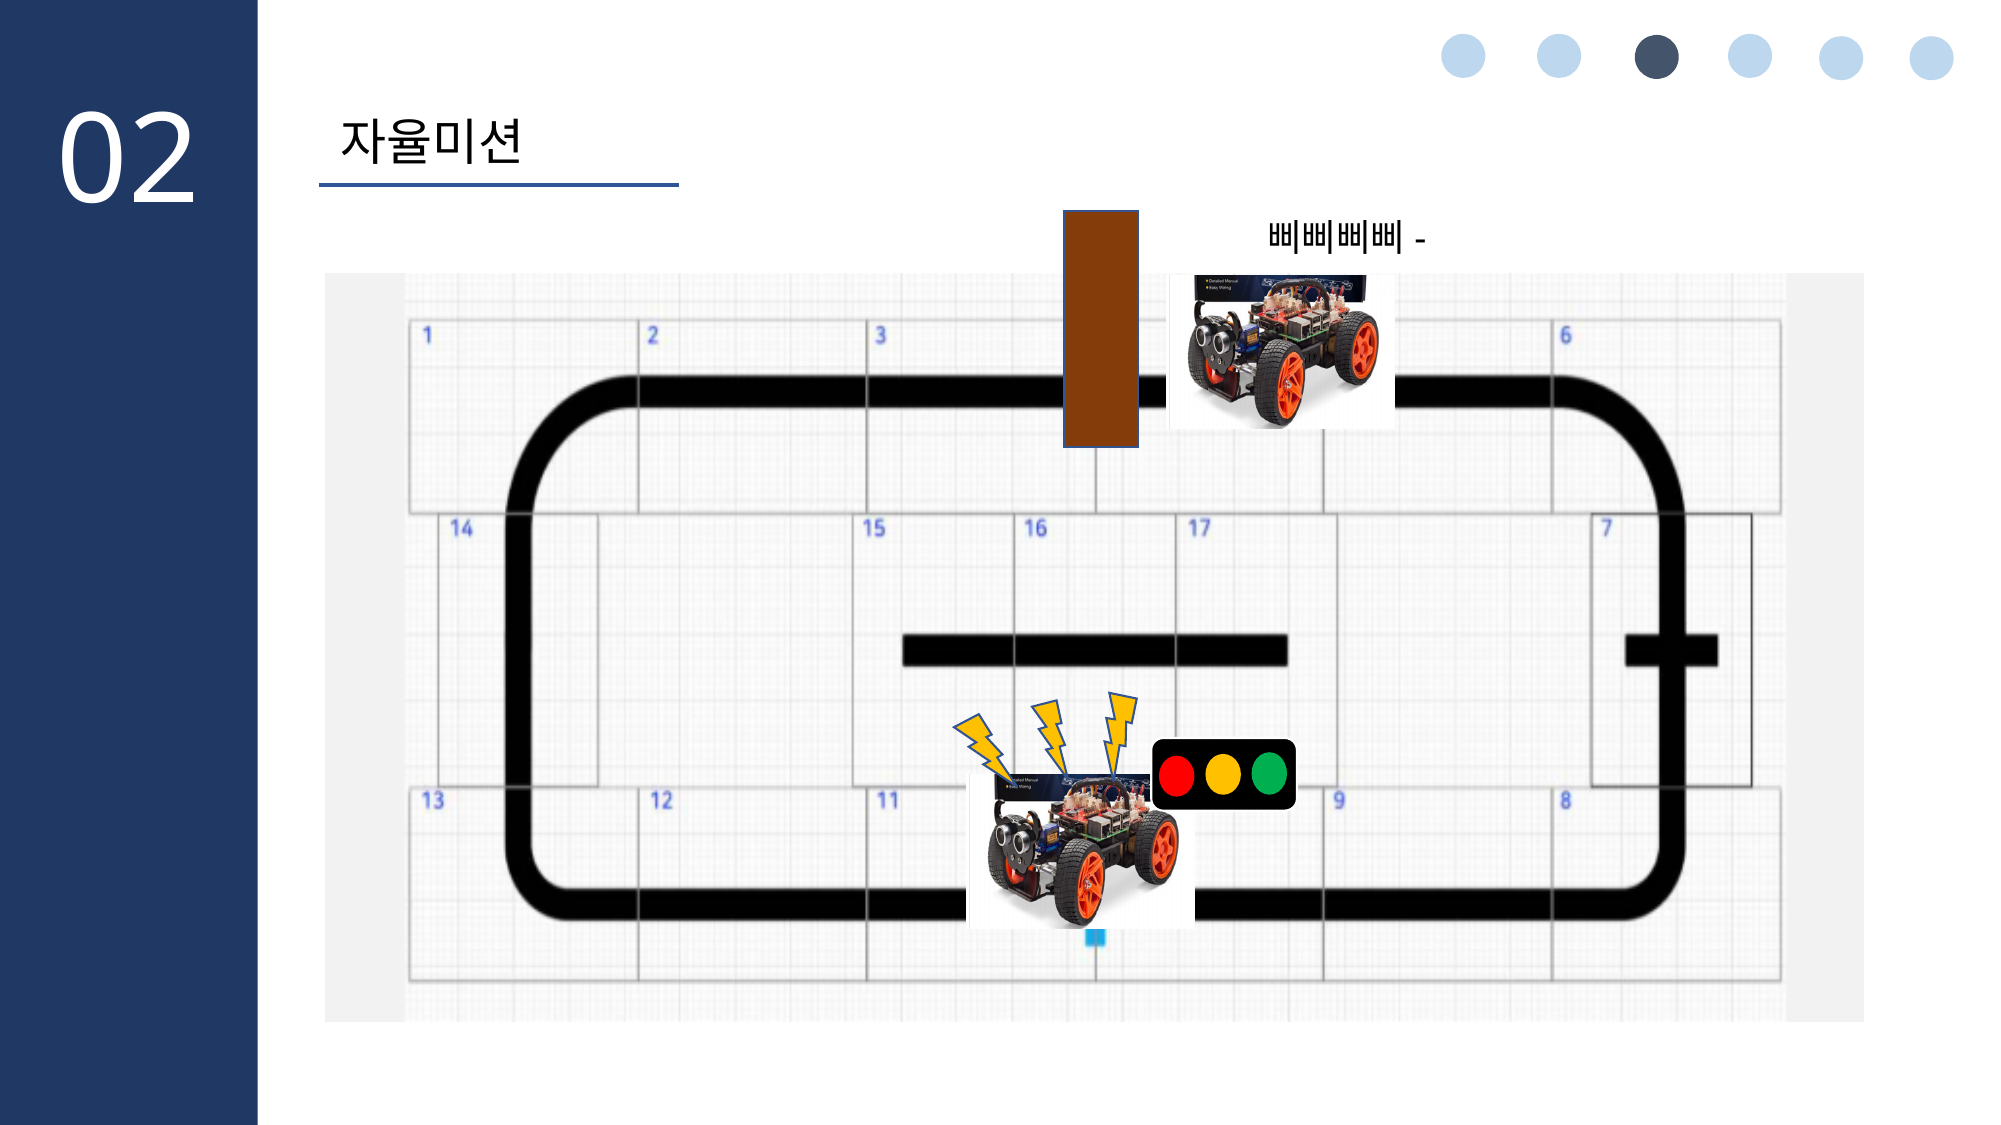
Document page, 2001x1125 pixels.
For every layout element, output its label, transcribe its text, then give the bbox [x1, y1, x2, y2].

text_box [1440, 32, 1487, 79]
text_box 삐삐삐삐- [1252, 206, 1493, 267]
text_box 자율미션 [325, 103, 737, 179]
text_box [1063, 210, 1139, 273]
text_box [1818, 35, 1865, 82]
text_box [0, 0, 259, 1125]
text_box [1536, 32, 1583, 79]
text_box [1727, 32, 1774, 79]
text_box [1908, 35, 1955, 82]
picture [325, 273, 1864, 1022]
text_box 02 [42, 70, 258, 235]
text_box [1633, 33, 1680, 80]
